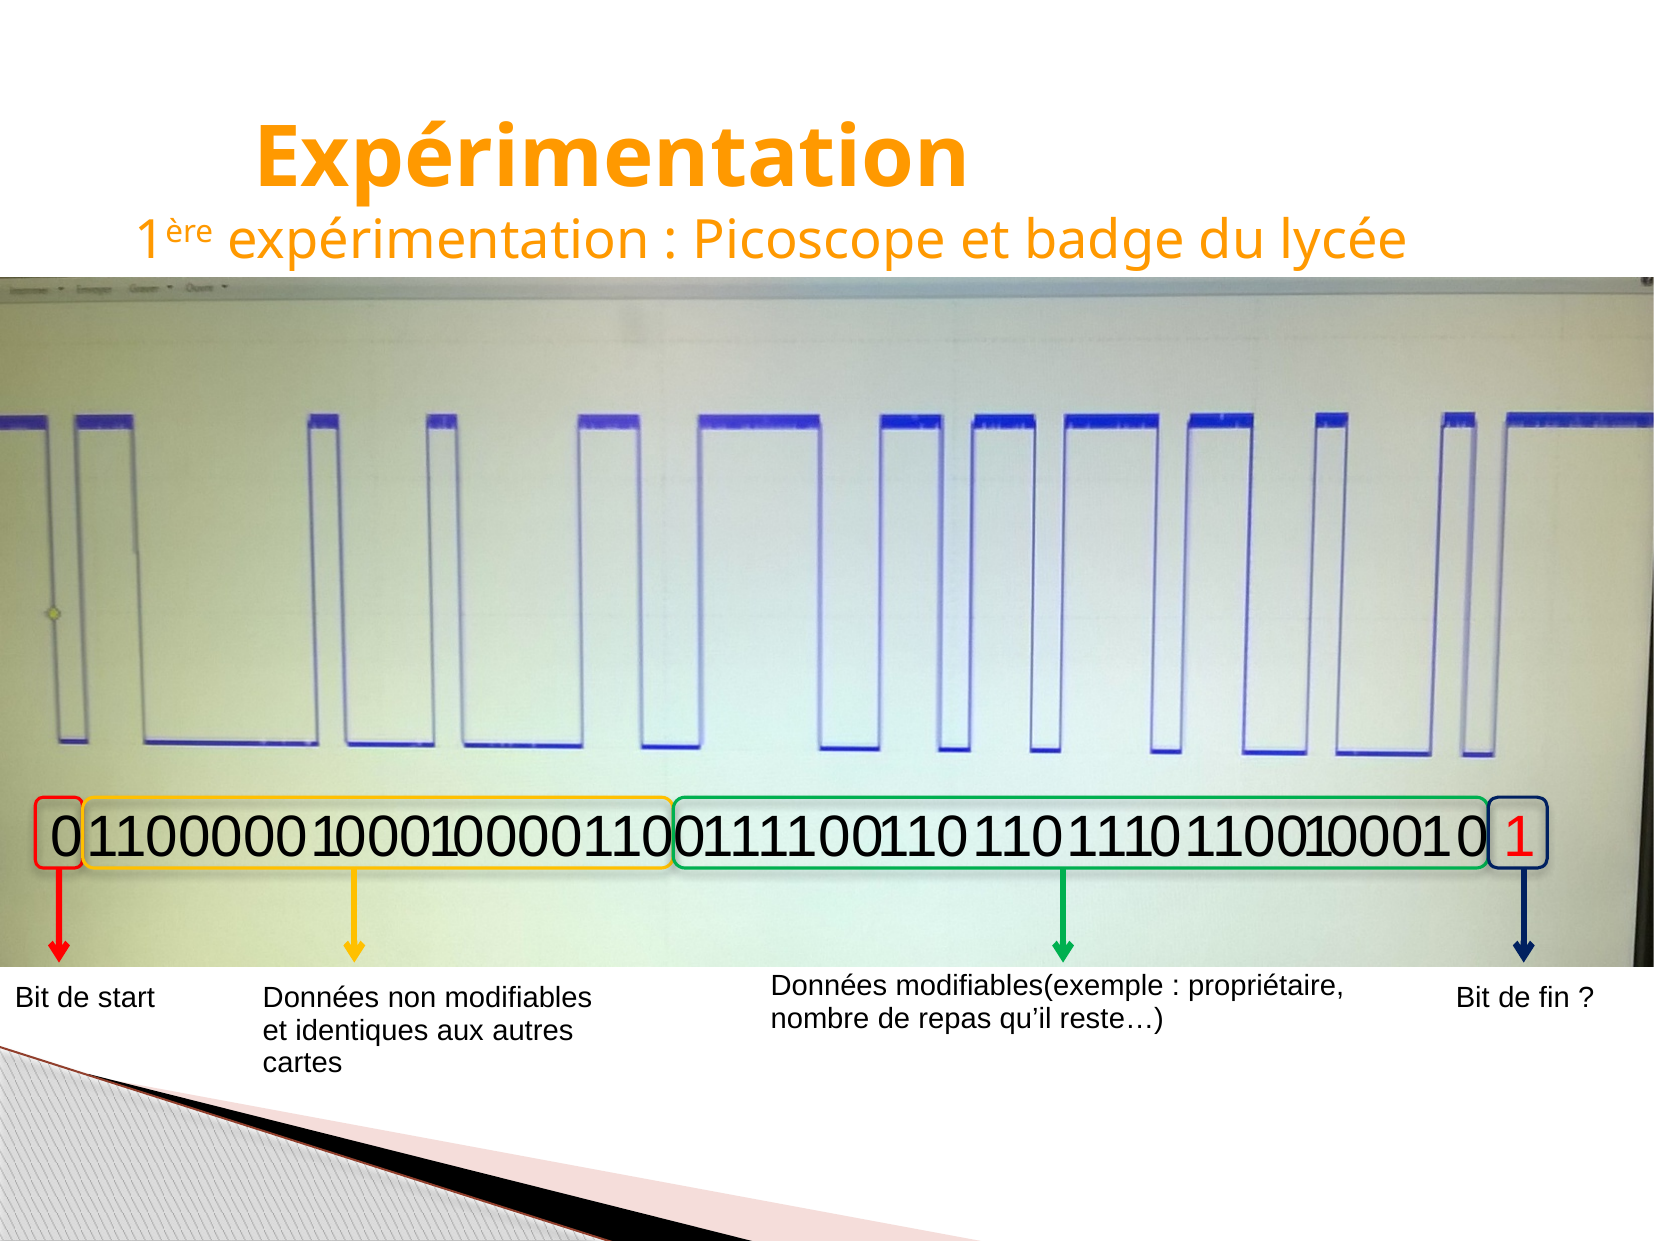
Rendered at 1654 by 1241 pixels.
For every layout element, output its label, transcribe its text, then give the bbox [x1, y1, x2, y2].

text_box Données non modifiables et identiques aux autres cartes [248, 980, 638, 1087]
text_box Bit de start [0, 979, 201, 1022]
text_box Données modifiables(exemple : propriétaire, nombre de repas qu’il reste…) [755, 980, 1371, 1043]
text_box Expérimentation 1ère expérimentation : Picoscope et badge du lycée [117, 45, 1530, 277]
picture [0, 277, 1654, 968]
text_box Bit de fin ? [1441, 979, 1654, 1022]
